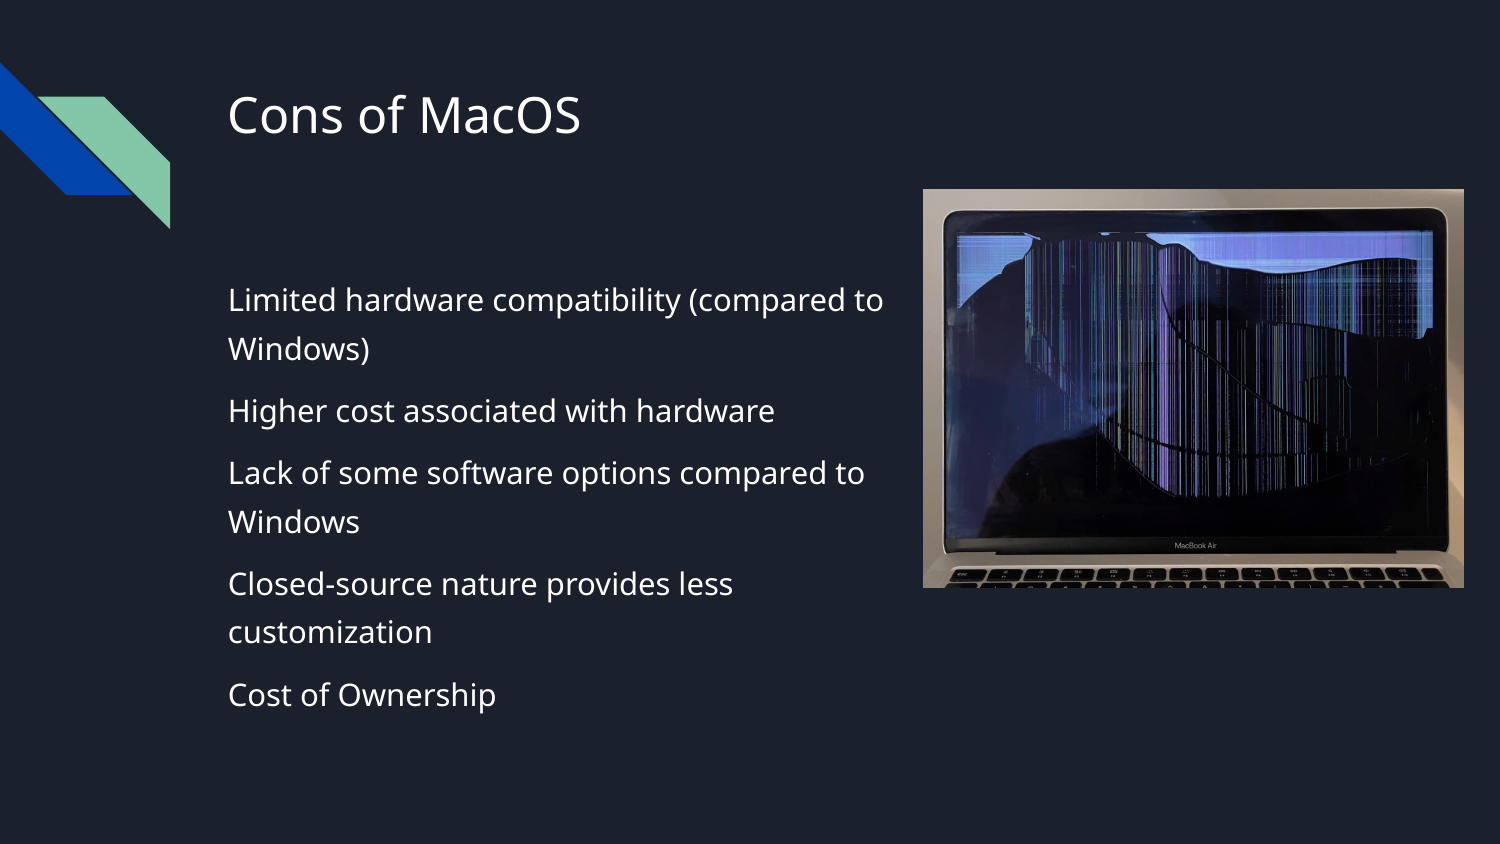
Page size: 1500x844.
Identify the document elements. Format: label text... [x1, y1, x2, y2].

title Cons of MacOS [212, 64, 1368, 215]
picture [923, 188, 1464, 588]
list Limited hardware compatibility (compared to Windows) Higher cost associated with hardware Lack of some software options compared to Windows Closed-source nature provides less customization Cost of Ownership [212, 257, 924, 735]
